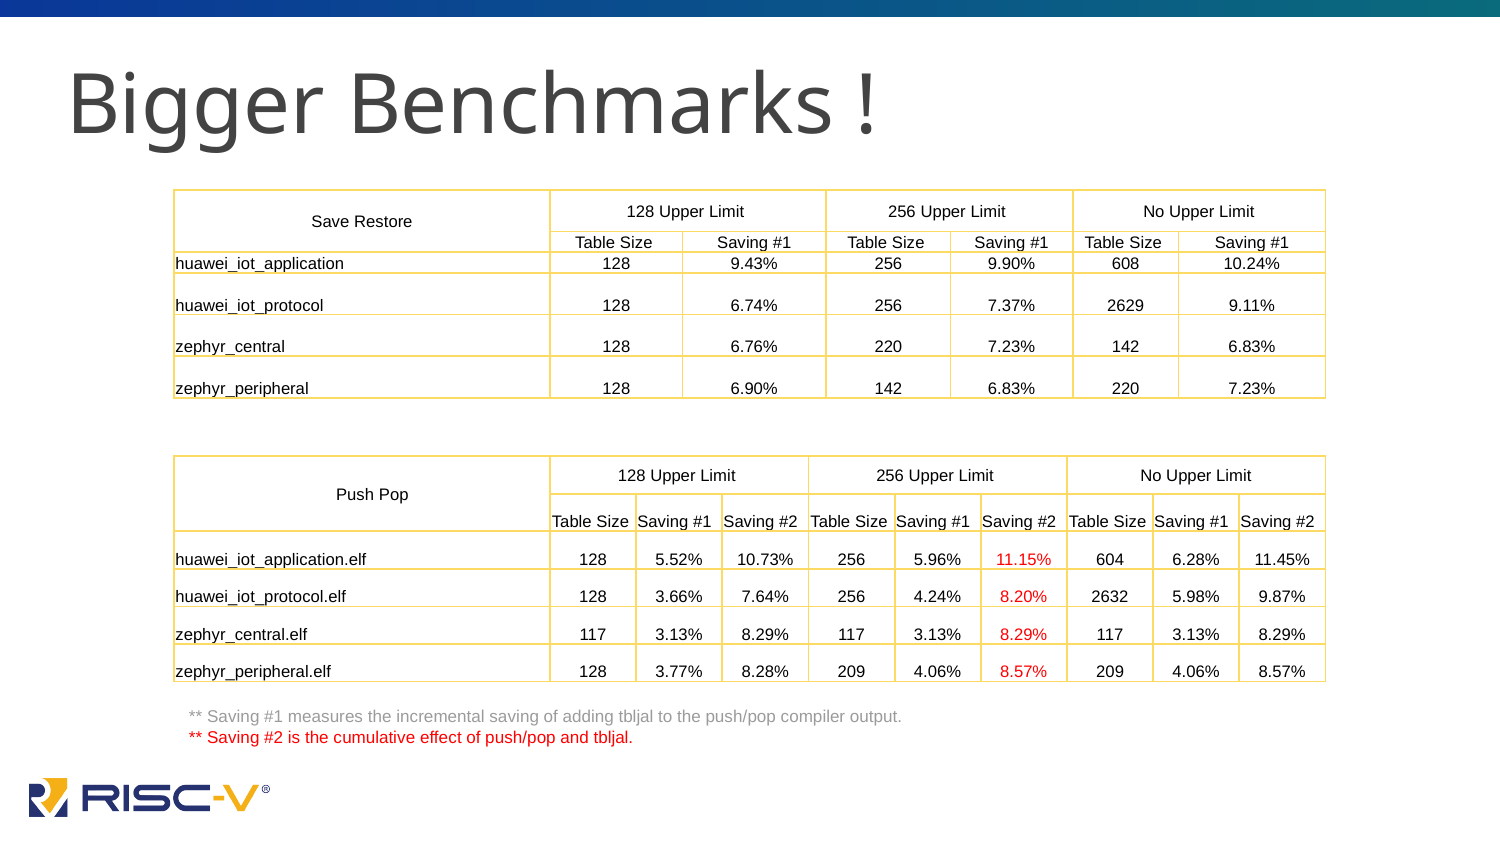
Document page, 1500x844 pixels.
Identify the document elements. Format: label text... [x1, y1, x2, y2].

table_cell 4.24% [896, 570, 980, 606]
table_cell 117 [1068, 607, 1152, 643]
table_cell 142 [827, 357, 950, 397]
table_cell 2632 [1068, 570, 1152, 606]
table_cell 5.98% [1154, 570, 1238, 606]
table_cell 128 [551, 357, 682, 397]
table_cell 8.29% [723, 607, 808, 643]
table_cell 6.83% [1179, 315, 1325, 355]
table_cell 2629 [1074, 274, 1178, 314]
table_cell 8.29% [1240, 607, 1325, 643]
table_cell 5.52% [637, 532, 721, 568]
table_header 128 Upper Limit [551, 457, 808, 493]
table_cell 220 [1074, 357, 1178, 397]
table_cell 5.96% [896, 532, 980, 568]
table_cell Table Size [1068, 495, 1152, 530]
table_cell 8.57% [1240, 645, 1325, 681]
table_cell 128 [551, 532, 635, 568]
table_cell 209 [1068, 645, 1152, 681]
title Bigger Benchmarks ! [51, 35, 1449, 159]
table_cell 256 [809, 532, 894, 568]
table_cell Table Size [809, 495, 894, 530]
table_cell zephyr_peripheral.elf [175, 645, 549, 681]
table_cell Saving #1 [896, 495, 980, 530]
table_cell 3.13% [637, 607, 721, 643]
table_cell Saving #1 [1179, 232, 1325, 251]
table_cell 608 [1074, 253, 1178, 272]
table_cell 3.66% [637, 570, 721, 606]
table_cell Table Size [551, 495, 635, 530]
picture [29, 778, 270, 817]
table_cell 8.29% [982, 607, 1066, 643]
table_cell 256 [827, 274, 950, 314]
table_cell 128 [551, 645, 635, 681]
table_cell 9.43% [683, 253, 825, 272]
table_cell 9.87% [1240, 570, 1325, 606]
table_header Push Pop [175, 457, 549, 530]
table_cell 3.13% [896, 607, 980, 643]
table_cell 6.83% [951, 357, 1072, 397]
table_cell zephyr_central [175, 315, 549, 355]
table_cell Saving #1 [683, 232, 825, 251]
table_cell huawei_iot_application [175, 253, 549, 272]
table_cell 128 [551, 315, 682, 355]
table_cell 6.74% [683, 274, 825, 314]
table_cell 10.73% [723, 532, 808, 568]
table_cell 8.20% [982, 570, 1066, 606]
table_cell Saving #2 [982, 495, 1066, 530]
table_cell zephyr_central.elf [175, 607, 549, 643]
table_header No Upper Limit [1074, 191, 1325, 231]
table_cell Table Size [551, 232, 682, 251]
table_cell 6.28% [1154, 532, 1238, 568]
table_header 128 Upper Limit [551, 191, 825, 231]
table_cell 3.77% [637, 645, 721, 681]
table_cell 209 [809, 645, 894, 681]
table_cell 256 [827, 253, 950, 272]
table_header Save Restore [175, 191, 549, 251]
table_cell Saving #1 [637, 495, 721, 530]
table_cell Table Size [827, 232, 950, 251]
table_cell 142 [1074, 315, 1178, 355]
table_cell 3.13% [1154, 607, 1238, 643]
table_cell 128 [551, 274, 682, 314]
table_cell Saving #1 [951, 232, 1072, 251]
table_cell 8.57% [982, 645, 1066, 681]
table_cell 11.15% [982, 532, 1066, 568]
table_cell Saving #1 [1154, 495, 1238, 530]
table_cell 6.90% [683, 357, 825, 397]
table_cell 10.24% [1179, 253, 1325, 272]
table_cell zephyr_peripheral [175, 357, 549, 397]
table_cell 4.06% [1154, 645, 1238, 681]
table_cell 128 [551, 253, 682, 272]
table_cell 117 [809, 607, 894, 643]
table_cell 128 [551, 570, 635, 606]
table_cell Table Size [1074, 232, 1178, 251]
table_header 256 Upper Limit [827, 191, 1072, 231]
table_cell Saving #2 [1240, 495, 1325, 530]
table_cell 6.76% [683, 315, 825, 355]
table_header No Upper Limit [1068, 457, 1325, 493]
table_cell 11.45% [1240, 532, 1325, 568]
table_cell huawei_iot_application.elf [175, 532, 549, 568]
text_box ** Saving #1 measures the incremental saving of adding tbljal to the push/pop compiler output. ** Saving #2 is the cumulative effect of push/pop and tbljal. [174, 698, 1326, 755]
table_cell huawei_iot_protocol [175, 274, 549, 314]
table_cell 256 [809, 570, 894, 606]
table_cell 8.28% [723, 645, 808, 681]
table_cell 9.11% [1179, 274, 1325, 314]
table_cell huawei_iot_protocol.elf [175, 570, 549, 606]
table_cell 4.06% [896, 645, 980, 681]
table_cell 7.64% [723, 570, 808, 606]
table_cell 7.37% [951, 274, 1072, 314]
table_cell 604 [1068, 532, 1152, 568]
table_cell 220 [827, 315, 950, 355]
table_cell 7.23% [951, 315, 1072, 355]
table_cell 9.90% [951, 253, 1072, 272]
table_header 256 Upper Limit [809, 457, 1066, 493]
table_cell 117 [551, 607, 635, 643]
table_cell Saving #2 [723, 495, 808, 530]
table_cell 7.23% [1179, 357, 1325, 397]
